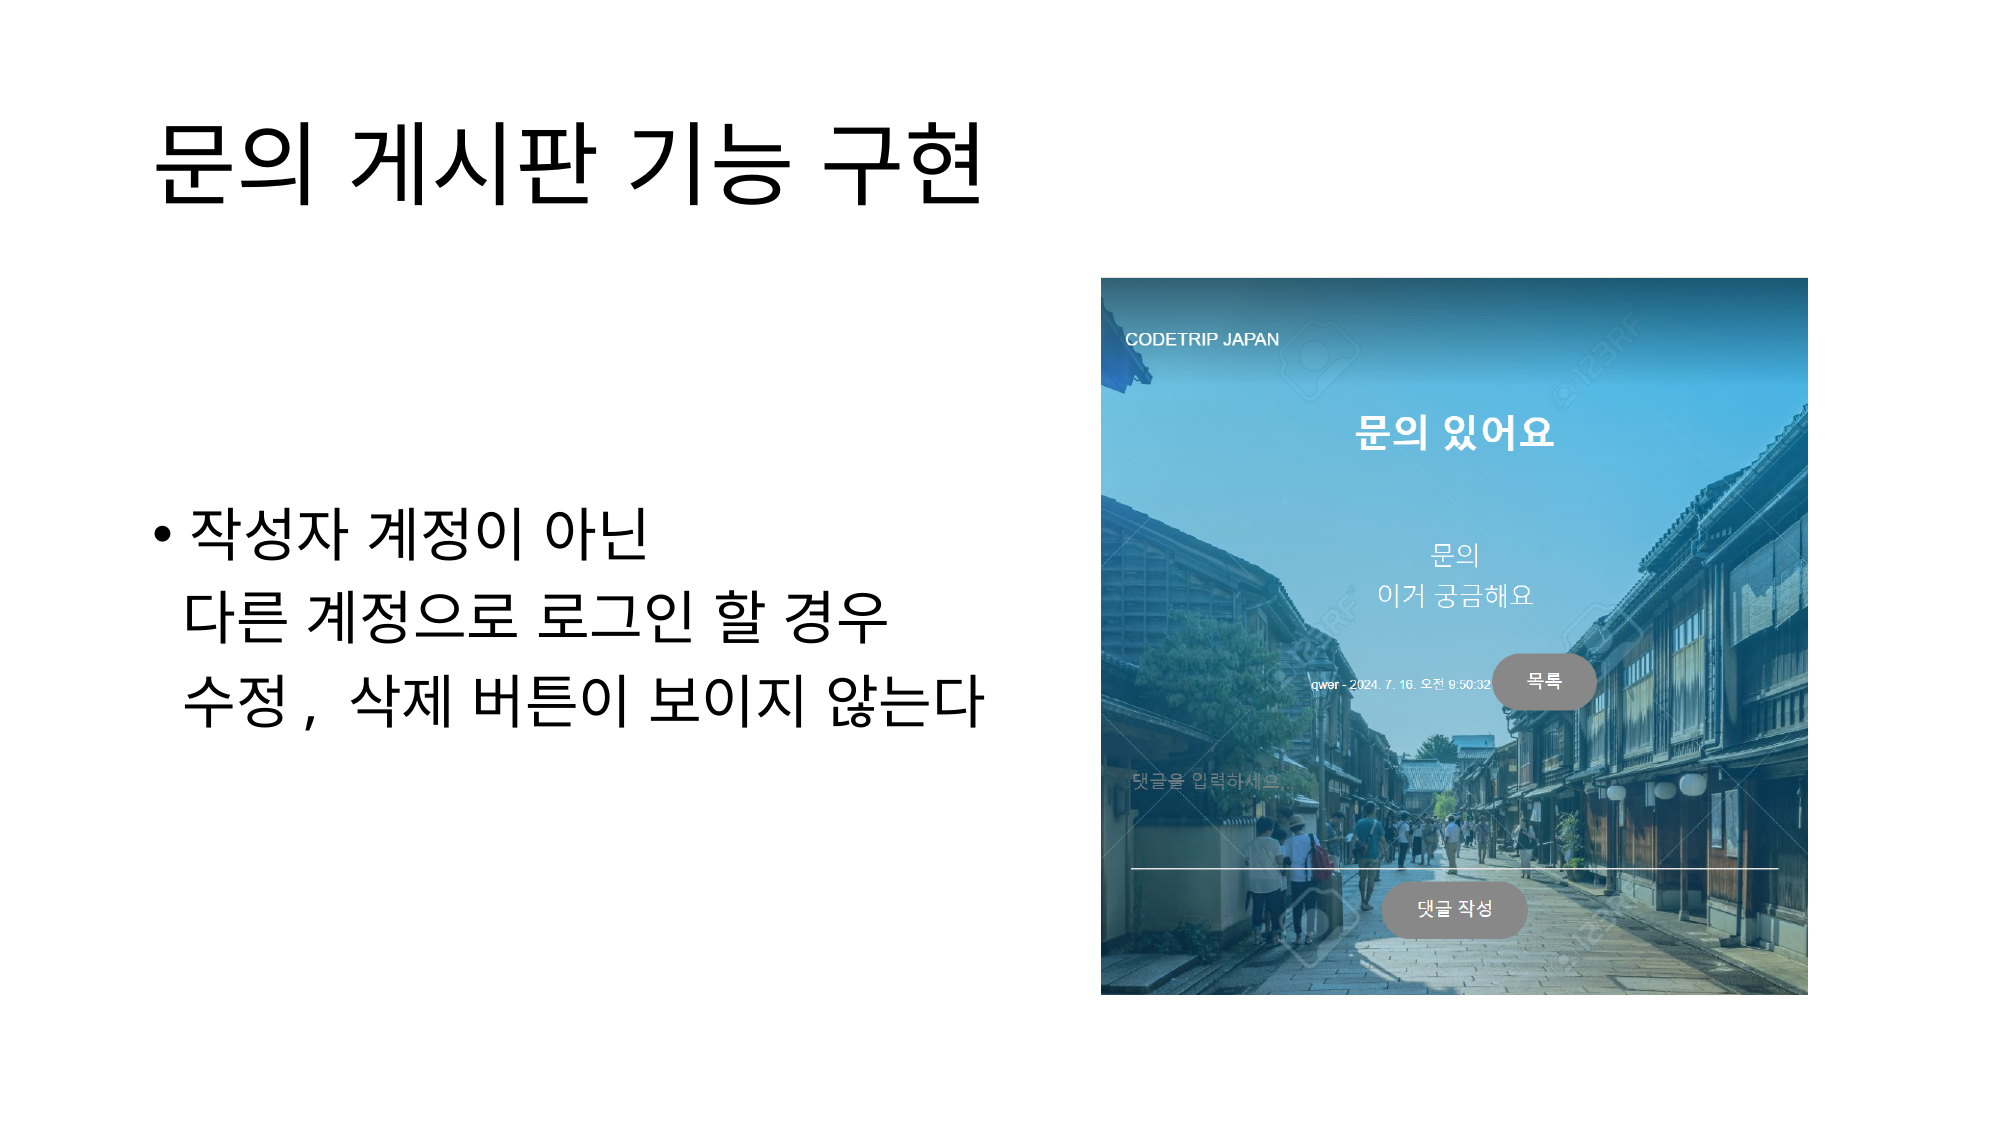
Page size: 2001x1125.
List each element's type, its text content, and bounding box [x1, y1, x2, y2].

picture [1101, 277, 1808, 995]
list 작성자 계정이 아닌 다른 계정으로 로그인 할 경우 수정, 삭제 버튼이 보이지 않는다 [137, 498, 1062, 771]
title 문의 게시판 기능 구현 [137, 59, 1863, 278]
